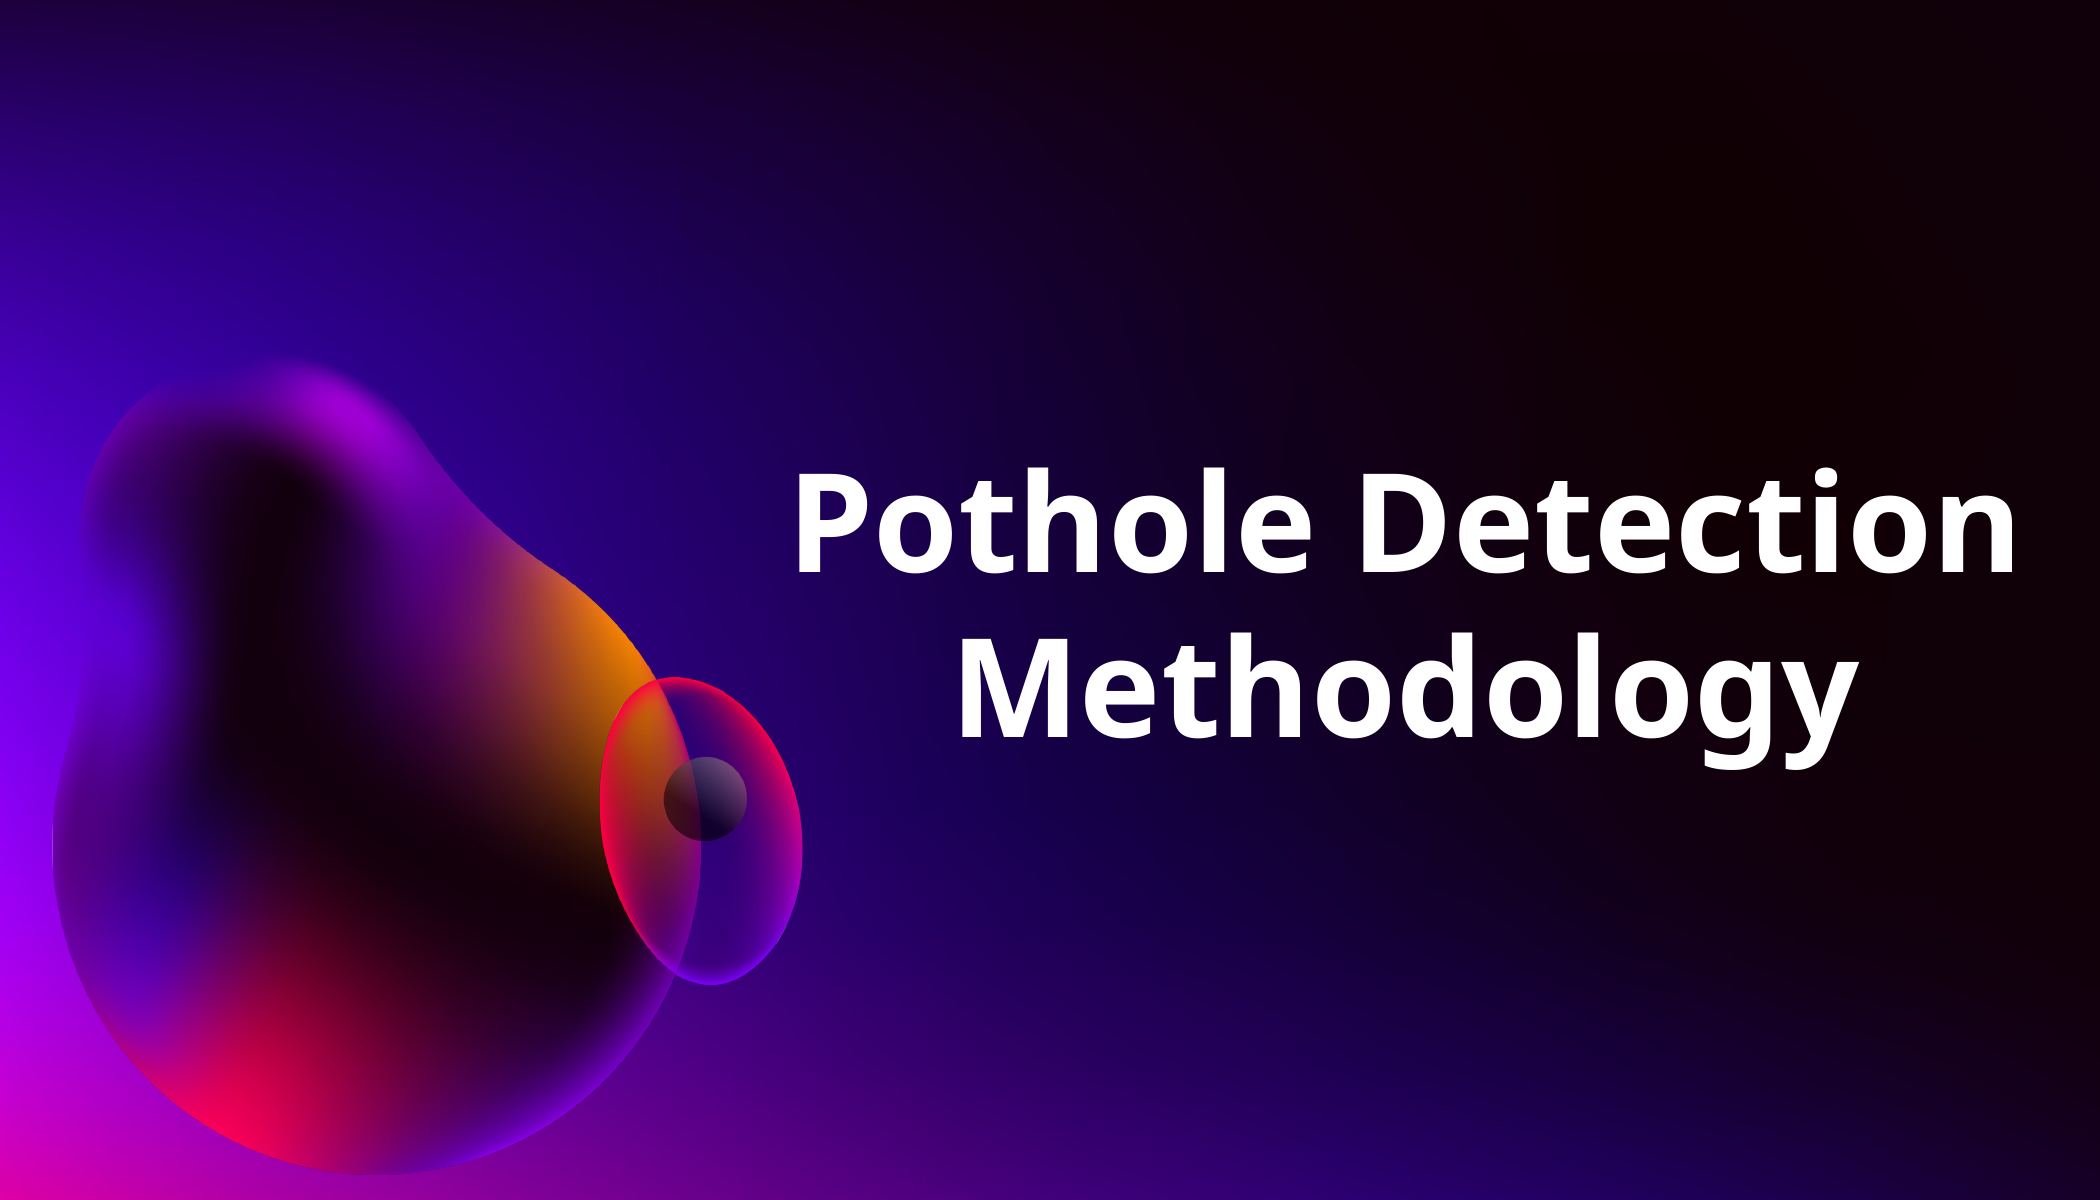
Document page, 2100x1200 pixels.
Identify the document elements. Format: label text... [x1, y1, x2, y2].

title Pothole Detection Methodology [654, 392, 2100, 808]
picture [0, 0, 2100, 1200]
